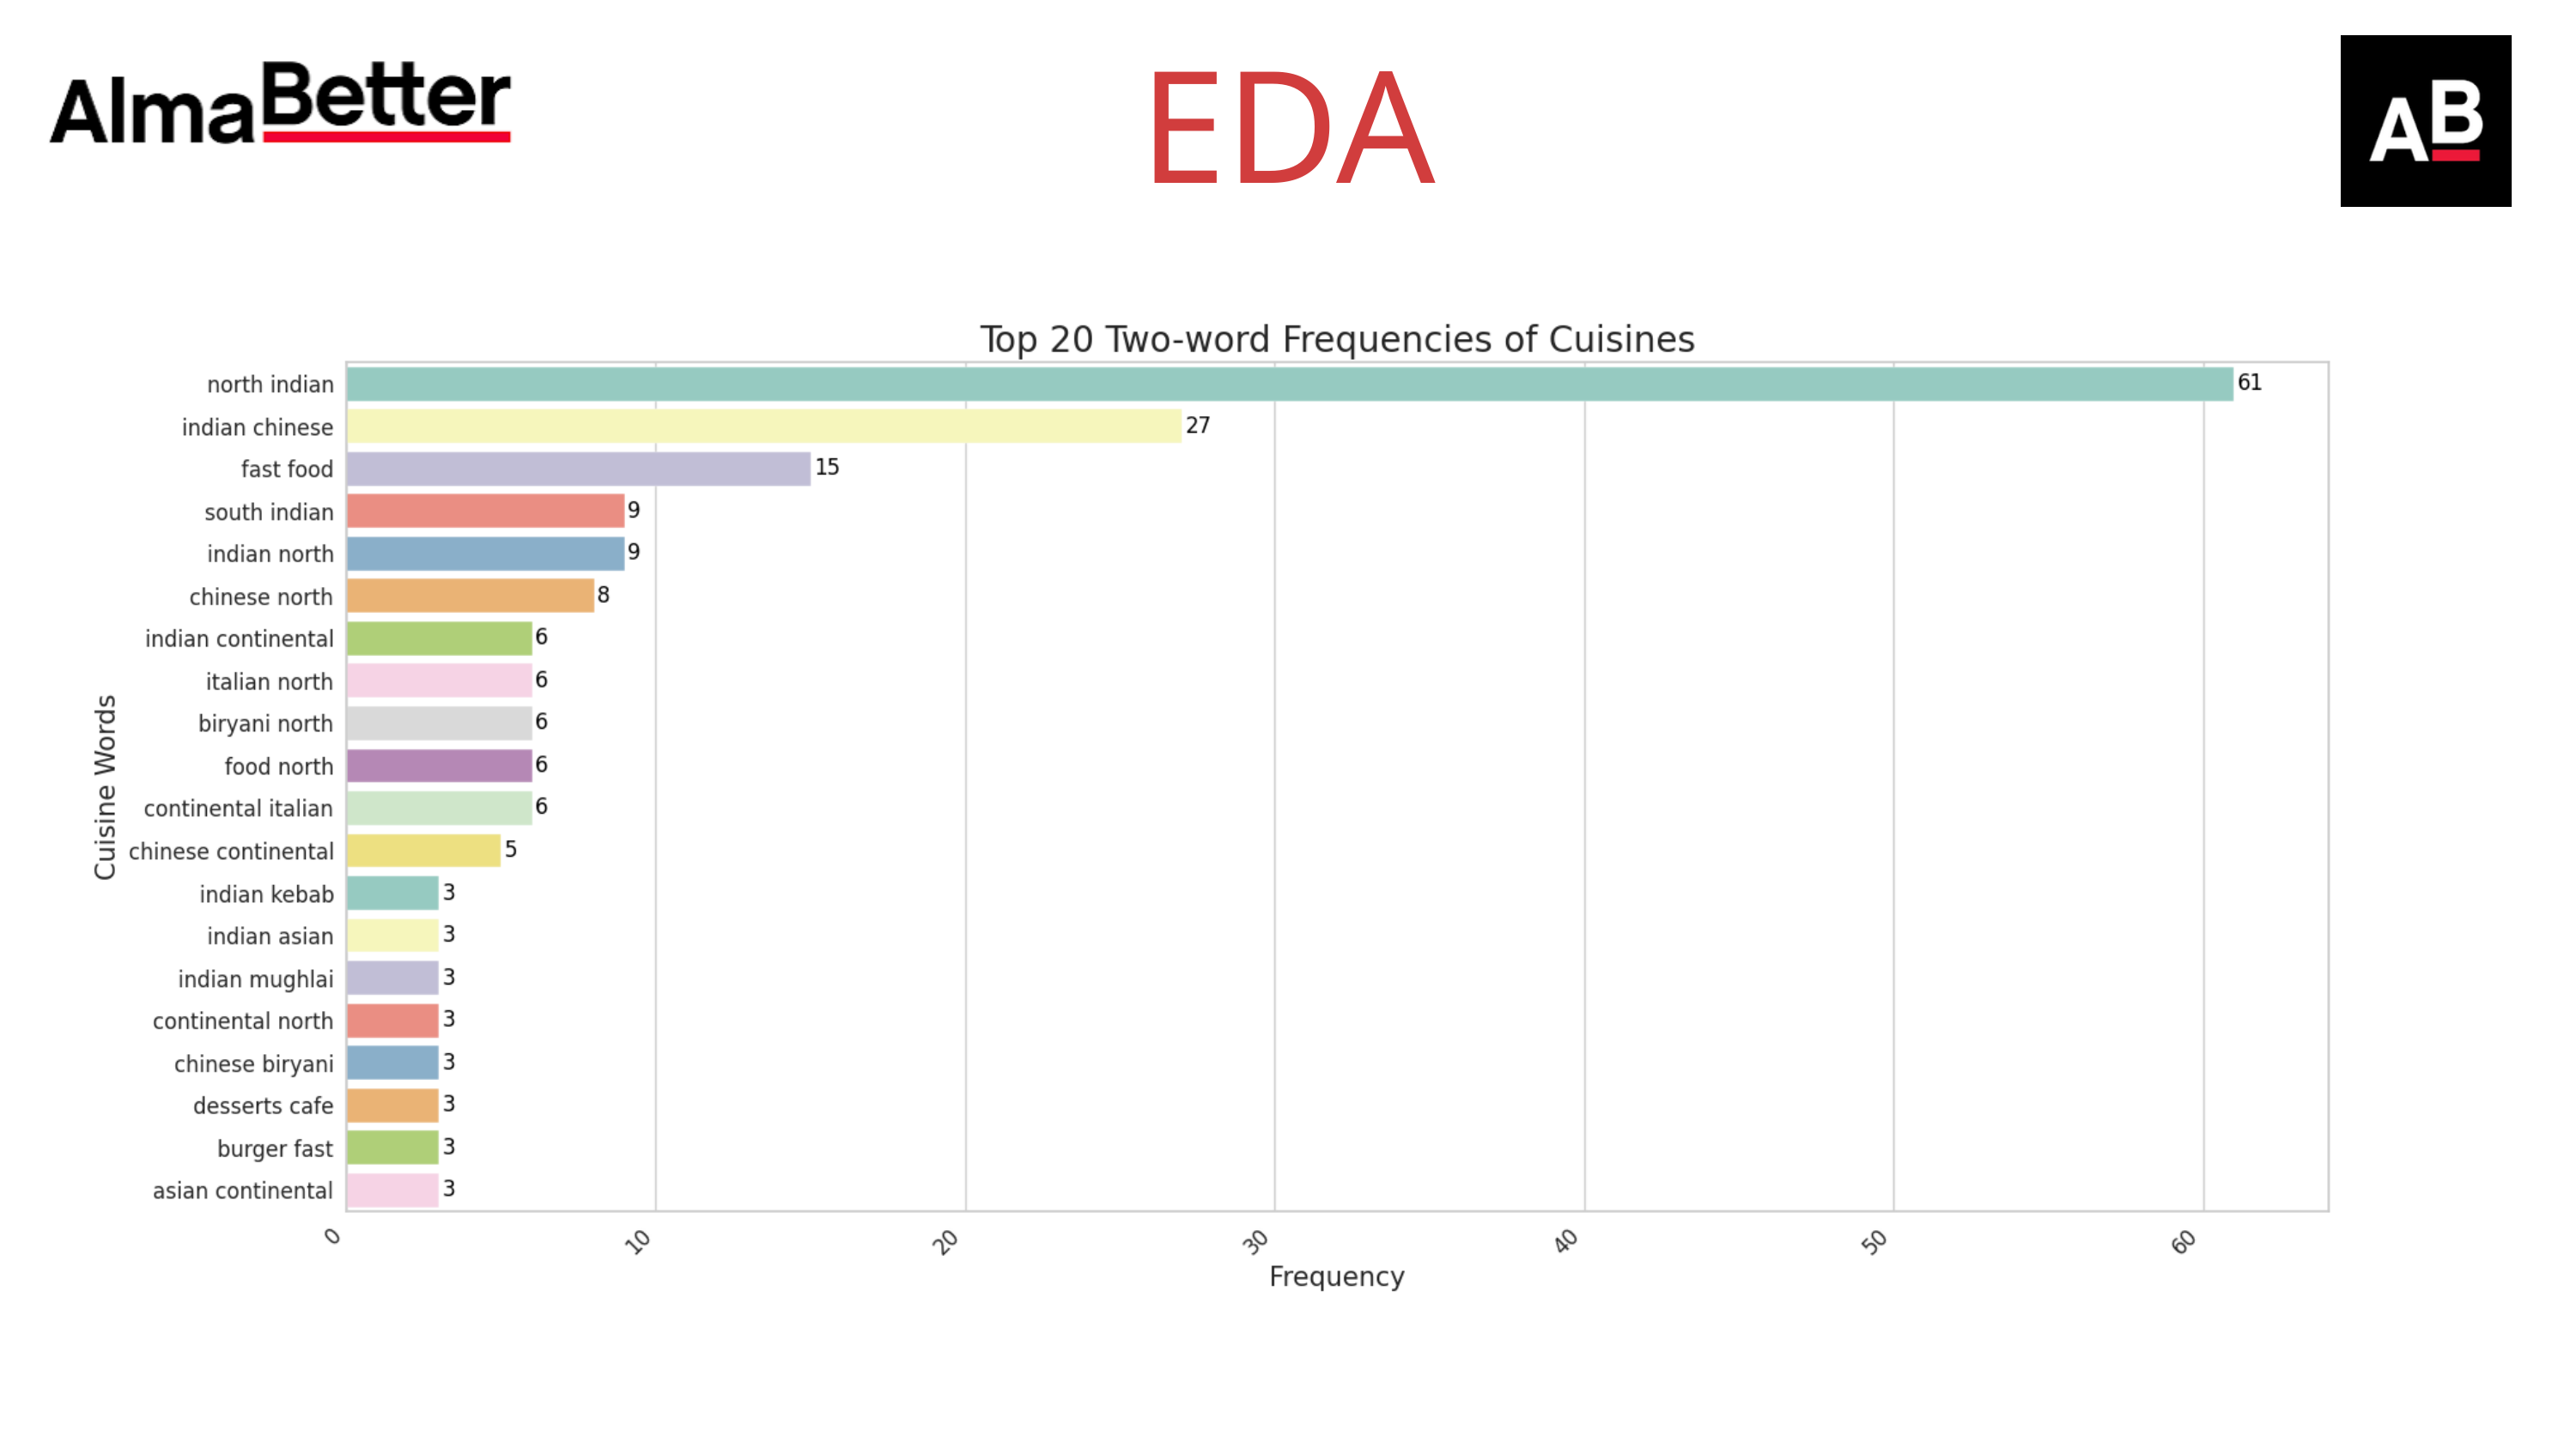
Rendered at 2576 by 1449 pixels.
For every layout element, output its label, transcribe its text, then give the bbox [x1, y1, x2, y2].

text_box [2340, 35, 2512, 207]
text_box [0, 0, 561, 207]
text_box [83, 312, 2342, 1304]
text_box EDA [1127, 0, 1449, 215]
